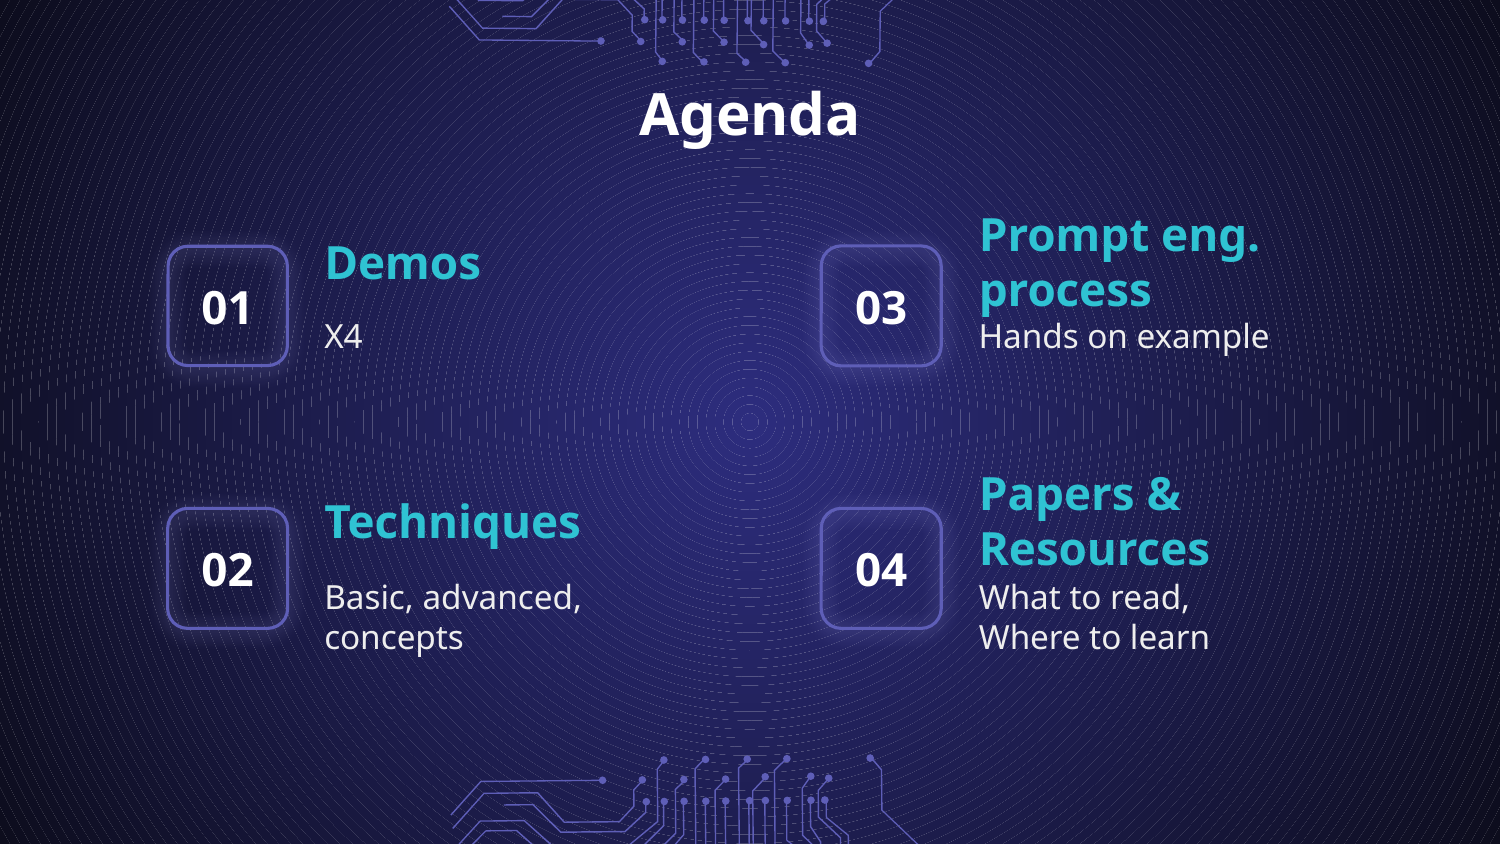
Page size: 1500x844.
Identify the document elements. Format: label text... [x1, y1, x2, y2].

subtitle What to read, Where to learn [963, 560, 1335, 844]
subtitle Basic, advanced, concepts [309, 560, 680, 766]
subtitle Demos [309, 242, 646, 280]
subtitle X4 [309, 302, 680, 368]
subtitle Hands on example [963, 302, 1335, 368]
text_box [821, 508, 942, 629]
title 03 [838, 284, 924, 328]
title Agenda [116, 88, 1383, 137]
title 02 [179, 546, 276, 591]
text_box [168, 246, 288, 366]
title 01 [179, 284, 276, 328]
text_box [821, 245, 942, 366]
subtitle Papers & Resources [963, 501, 1364, 539]
text_box [167, 508, 288, 629]
subtitle Techniques [309, 501, 646, 539]
subtitle Prompt eng. process [963, 242, 1377, 280]
title 04 [833, 546, 930, 591]
